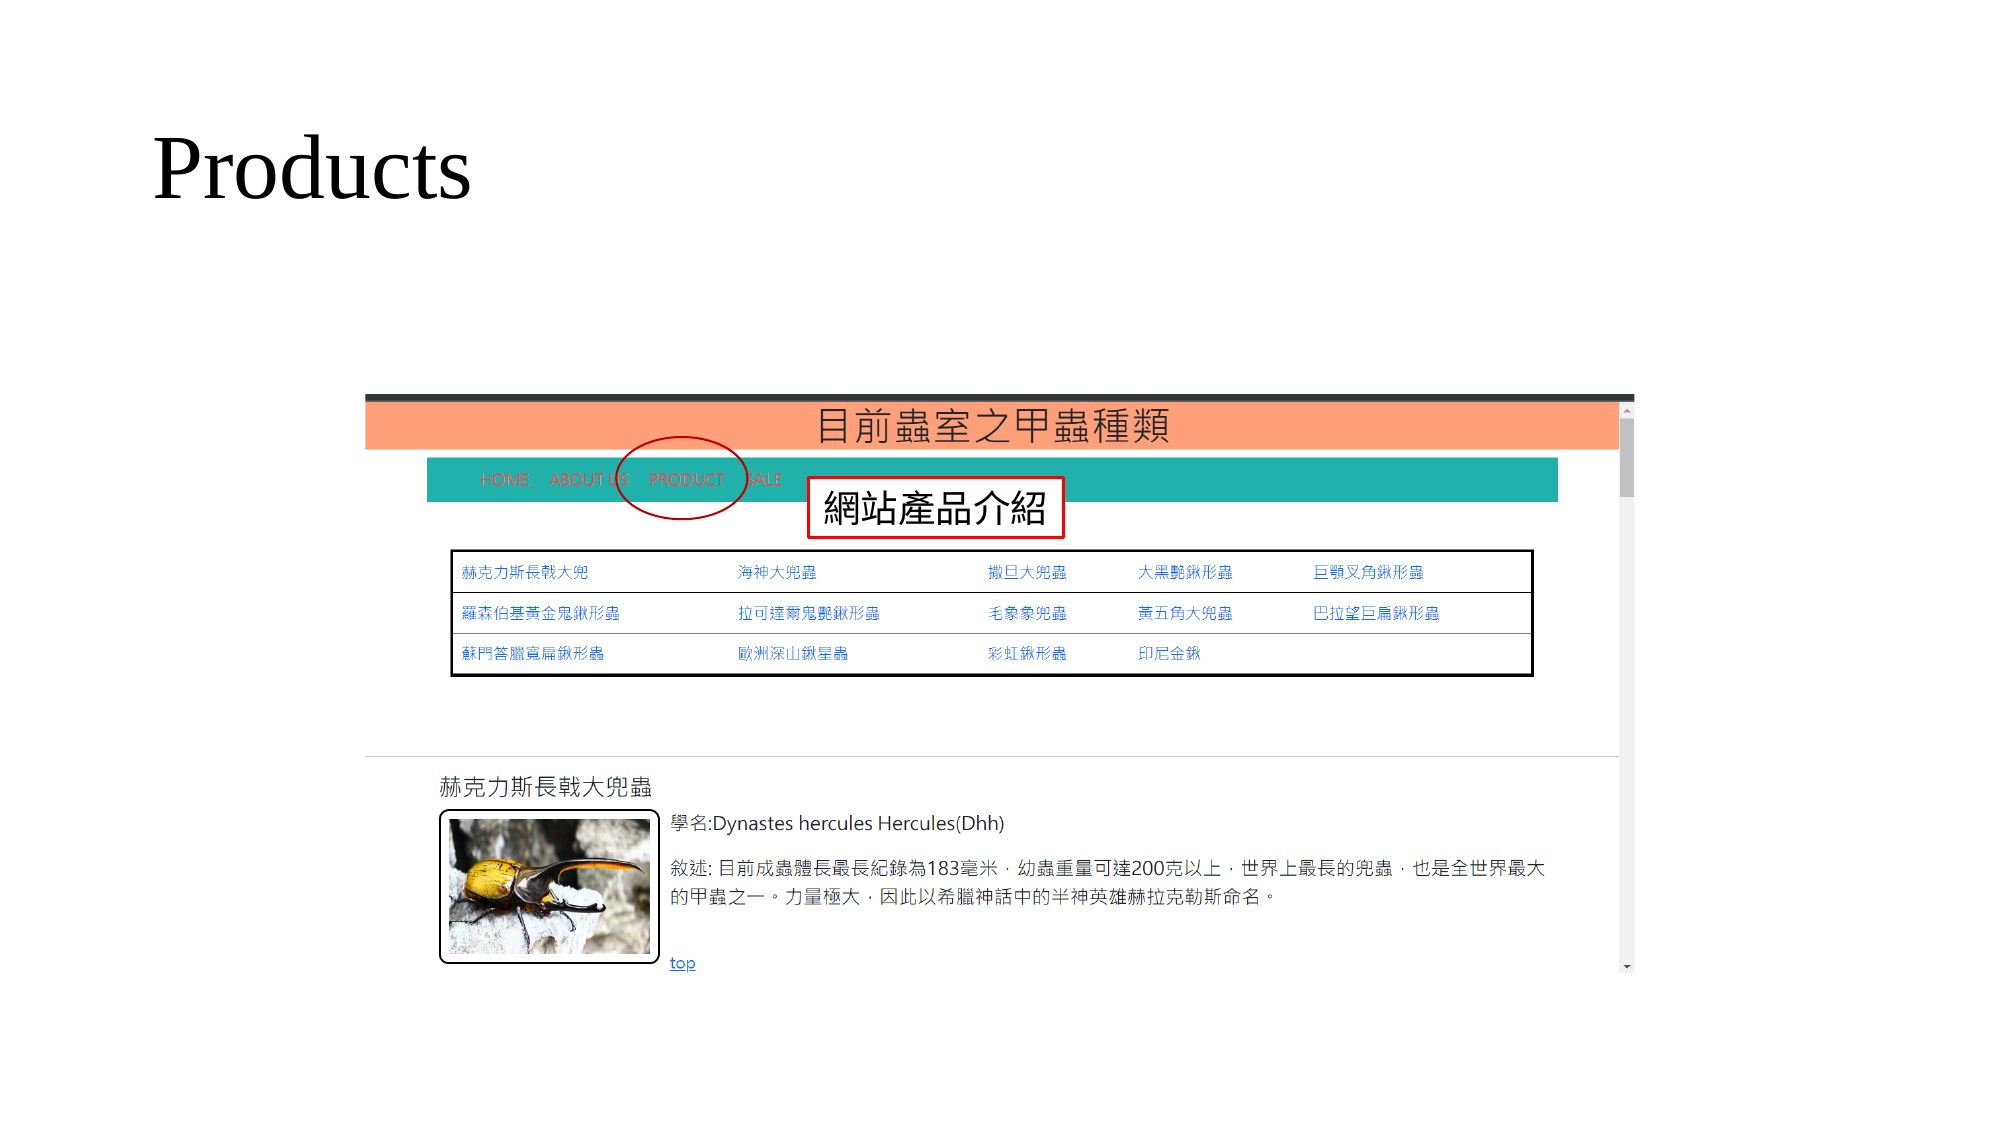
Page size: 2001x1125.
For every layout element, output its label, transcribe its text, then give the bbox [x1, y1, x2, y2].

title Products [137, 59, 1863, 278]
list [365, 394, 1635, 974]
